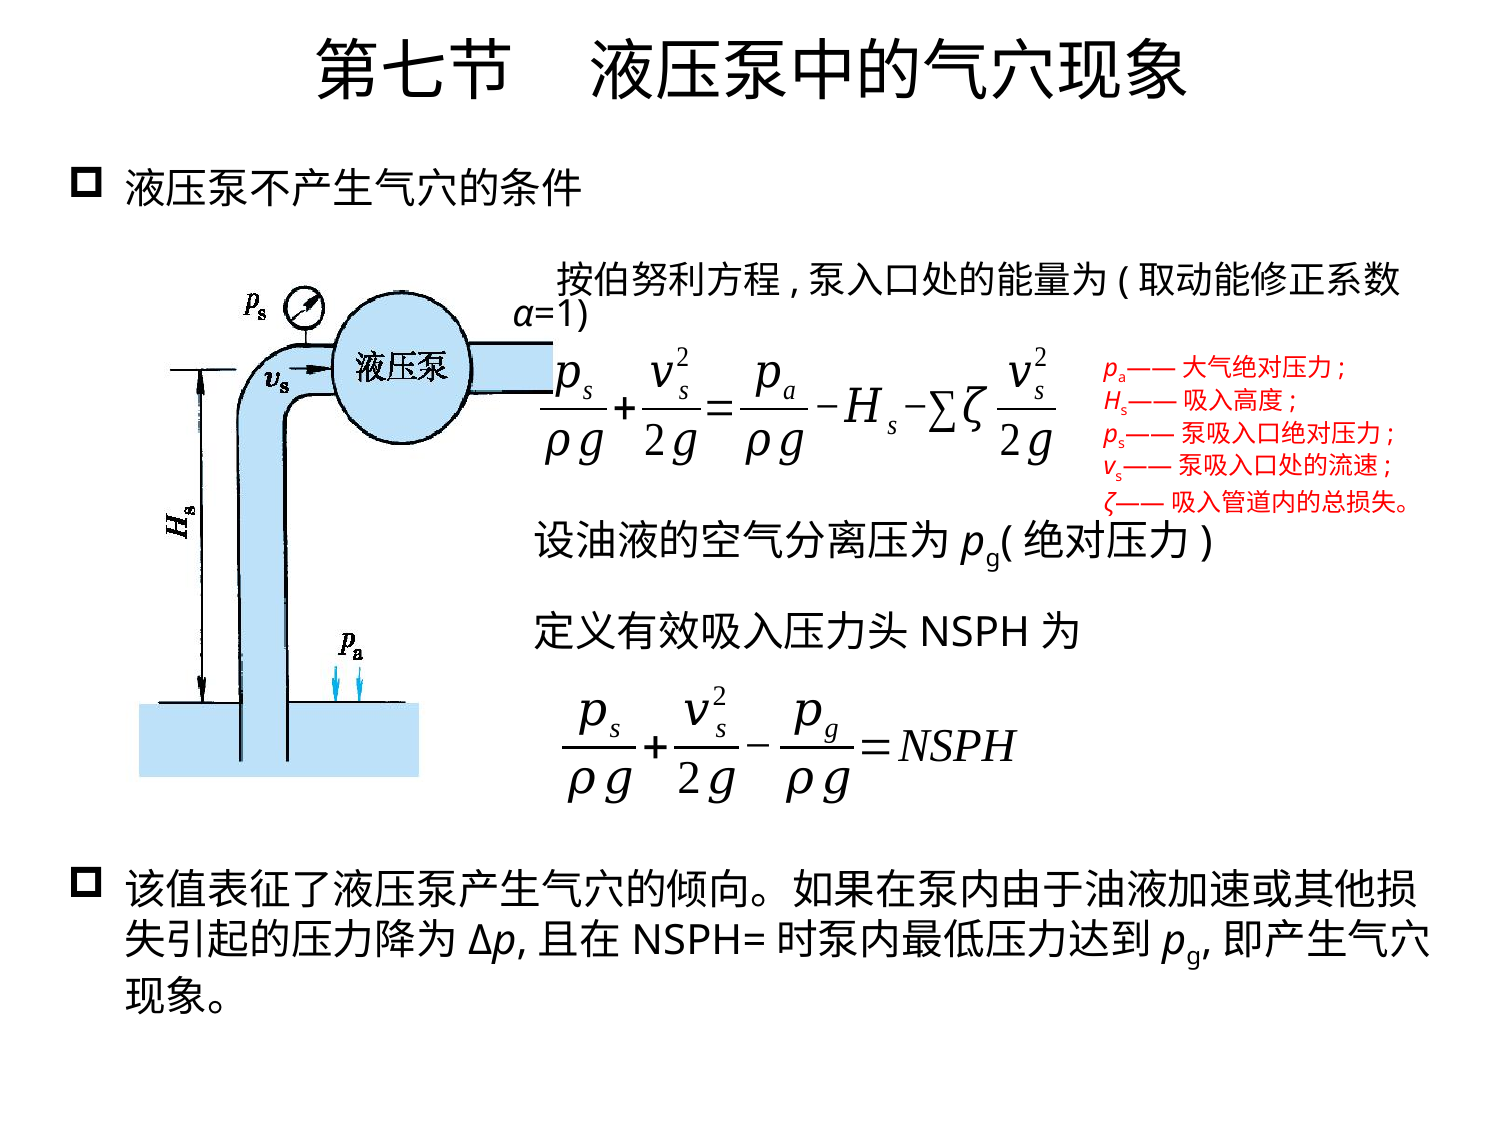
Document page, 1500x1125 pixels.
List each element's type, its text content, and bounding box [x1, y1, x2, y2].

text_box 定义有效吸入压力头NSPH为 [588, 597, 1097, 663]
text_box 设油液的空气分离压为pg(绝对压力) [588, 506, 1228, 579]
text_box 液压泵不产生气穴的条件 [53, 172, 1408, 220]
text_box 第七节 液压泵中的气穴现象 [125, 20, 1379, 115]
text_box 按伯努利方程,泵入口处的能量为(取动能修正系数α=1) [588, 260, 1457, 309]
picture [110, 249, 585, 799]
